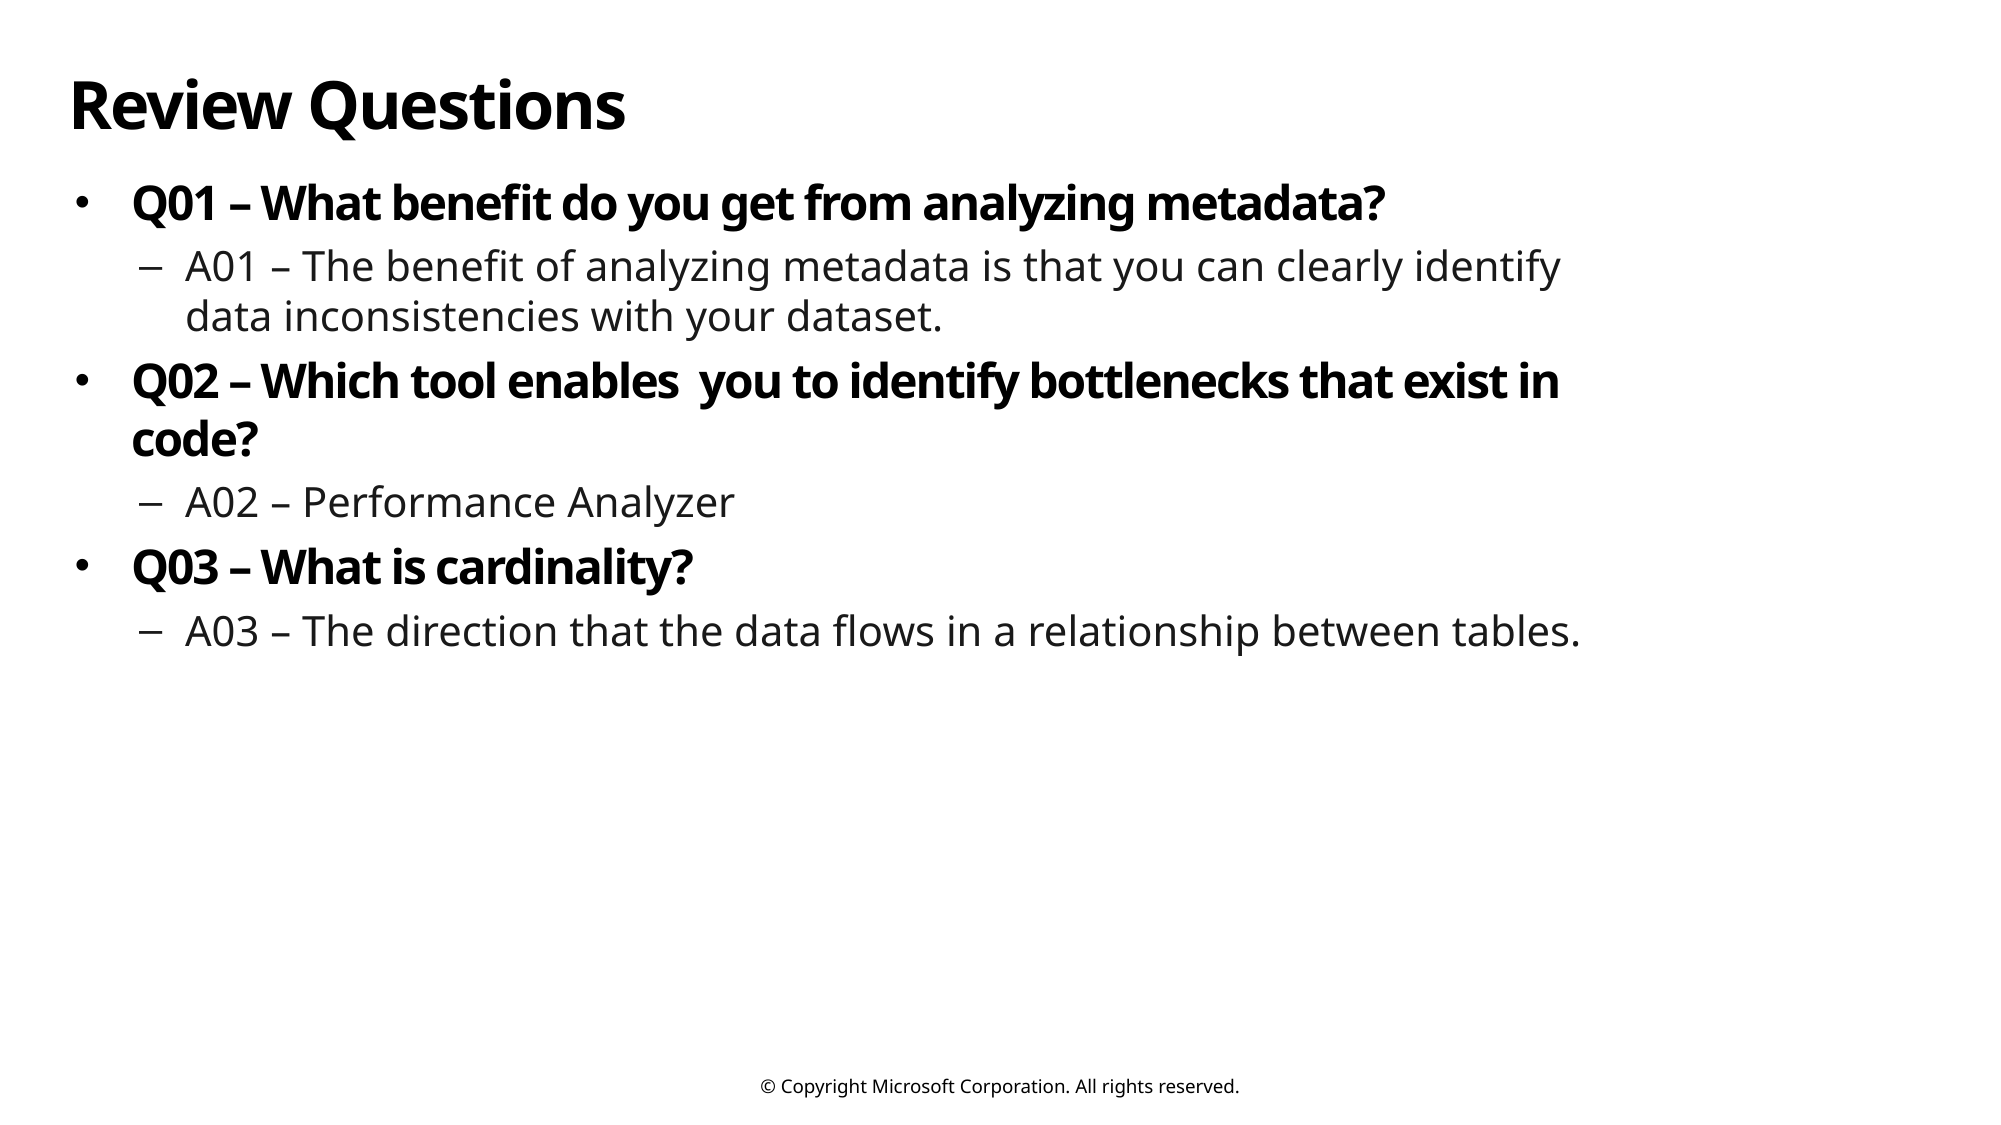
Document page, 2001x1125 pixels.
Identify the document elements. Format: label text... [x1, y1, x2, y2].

list Q01 – What benefit do you get from analyzing metadata? A01 – The benefit of analyzing metadata is that you can clearly identify data inconsistencies with your dataset. Q02 – Which tool enables you to identify bottlenecks that exist in code? A02 – Performance Analyzer Q03 – What is cardinality? A03 – The direction that the data flows in a relationship between tables. [74, 171, 1615, 748]
title Review Questions [68, 71, 1930, 185]
